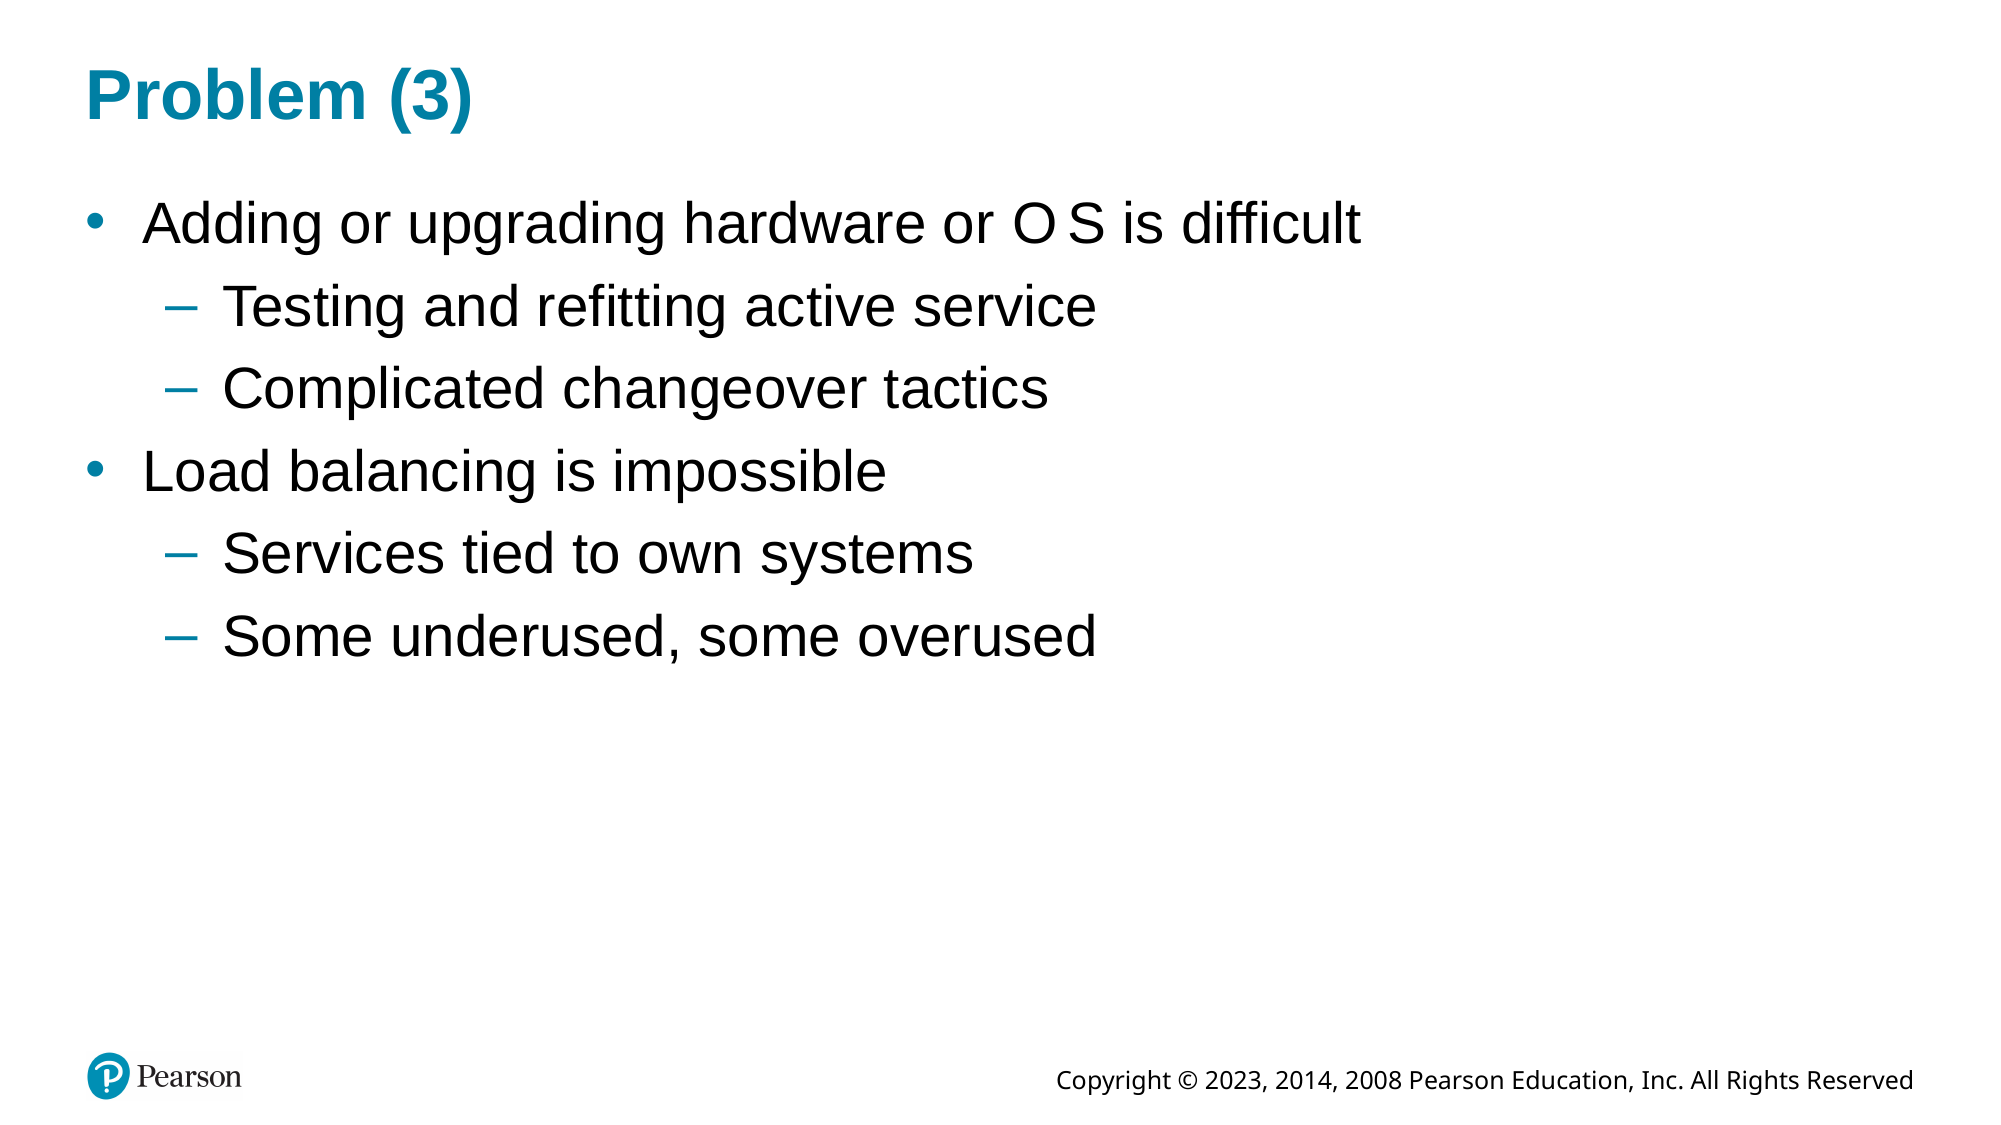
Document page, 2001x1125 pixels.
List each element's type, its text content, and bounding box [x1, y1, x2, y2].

title Problem (3) [85, 0, 1916, 105]
list Adding or upgrading hardware or O S is difficult Testing and refitting active service Complicated changeover tactics Load balancing is impossible Services tied to own systems Some underused, some overused [85, 105, 1916, 749]
picture [86, 1051, 243, 1101]
